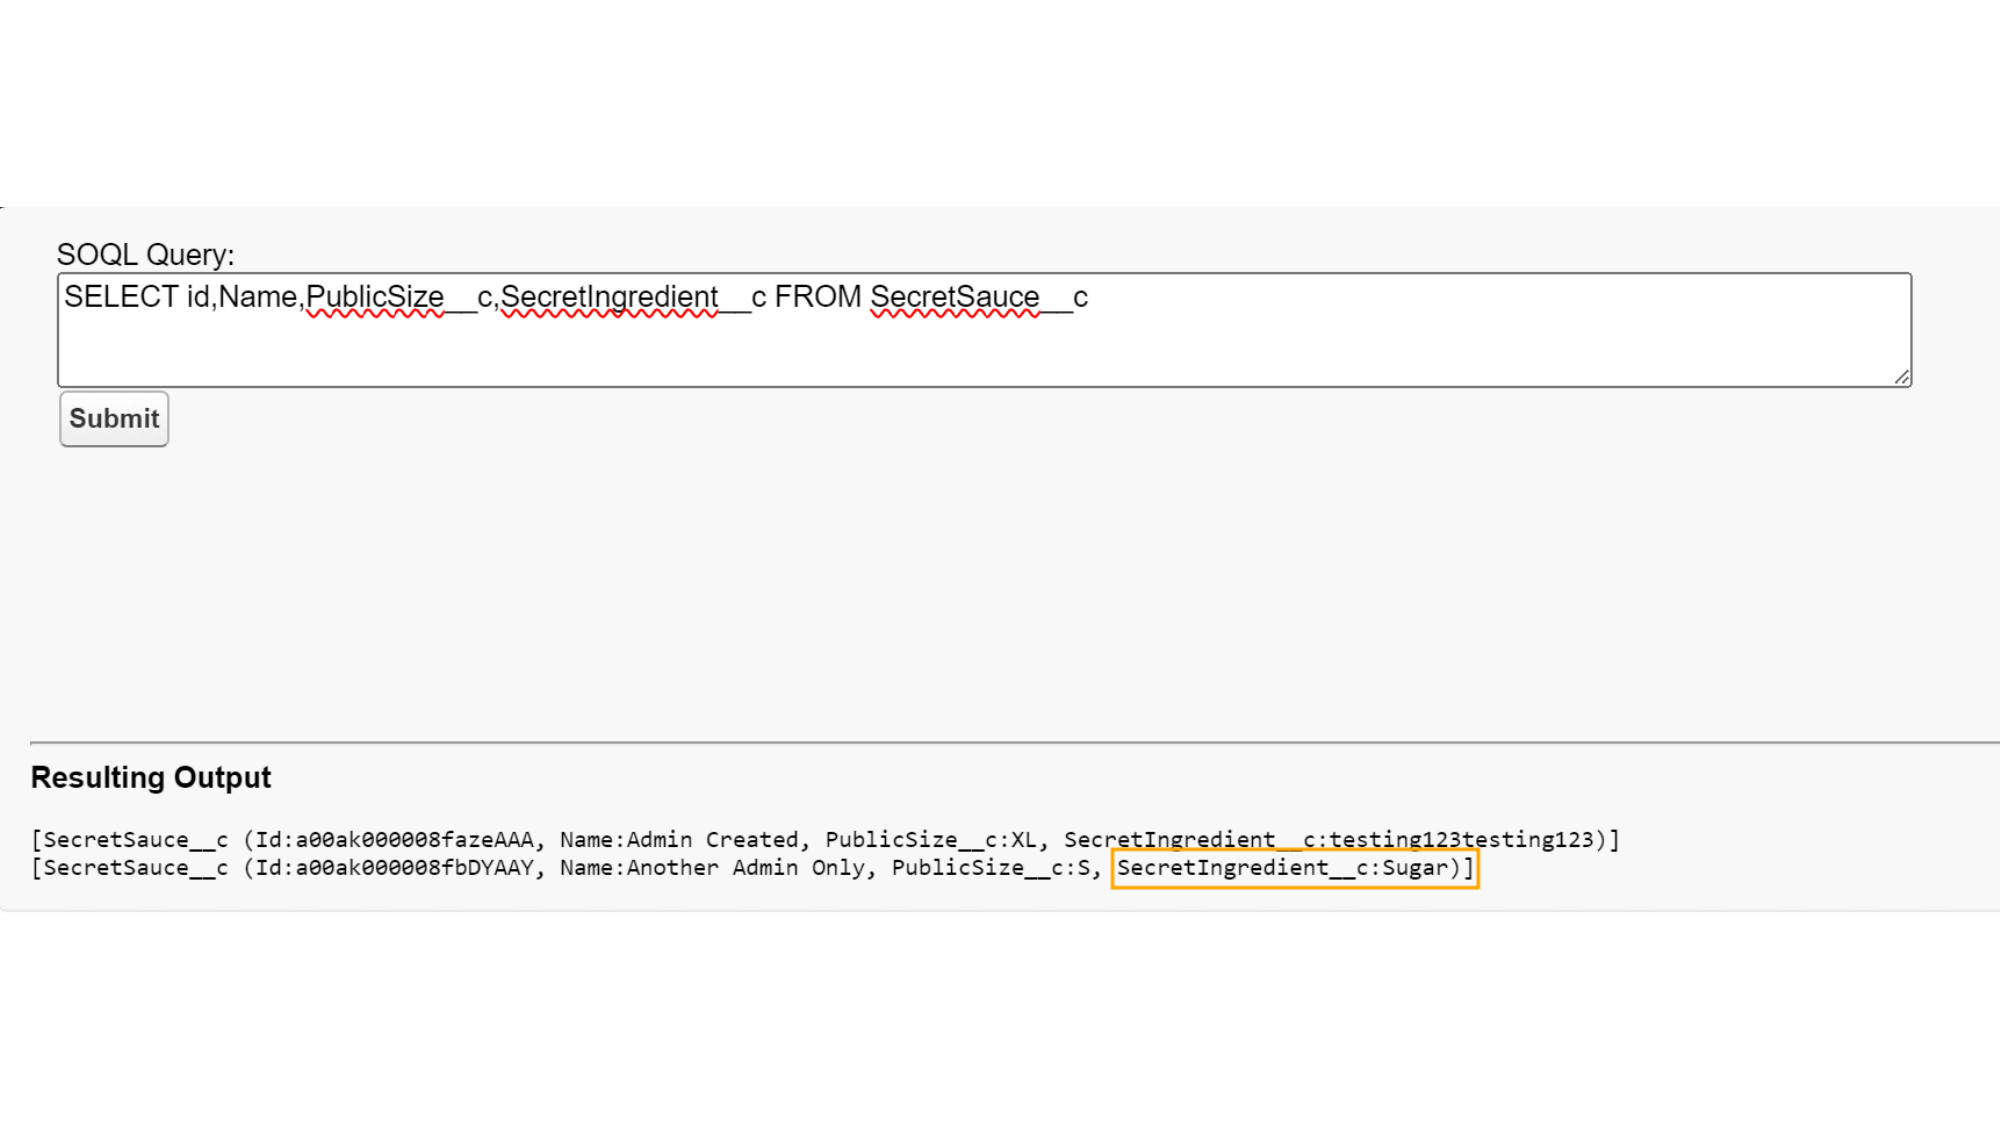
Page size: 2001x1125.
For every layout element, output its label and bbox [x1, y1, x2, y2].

picture [0, 206, 2000, 919]
